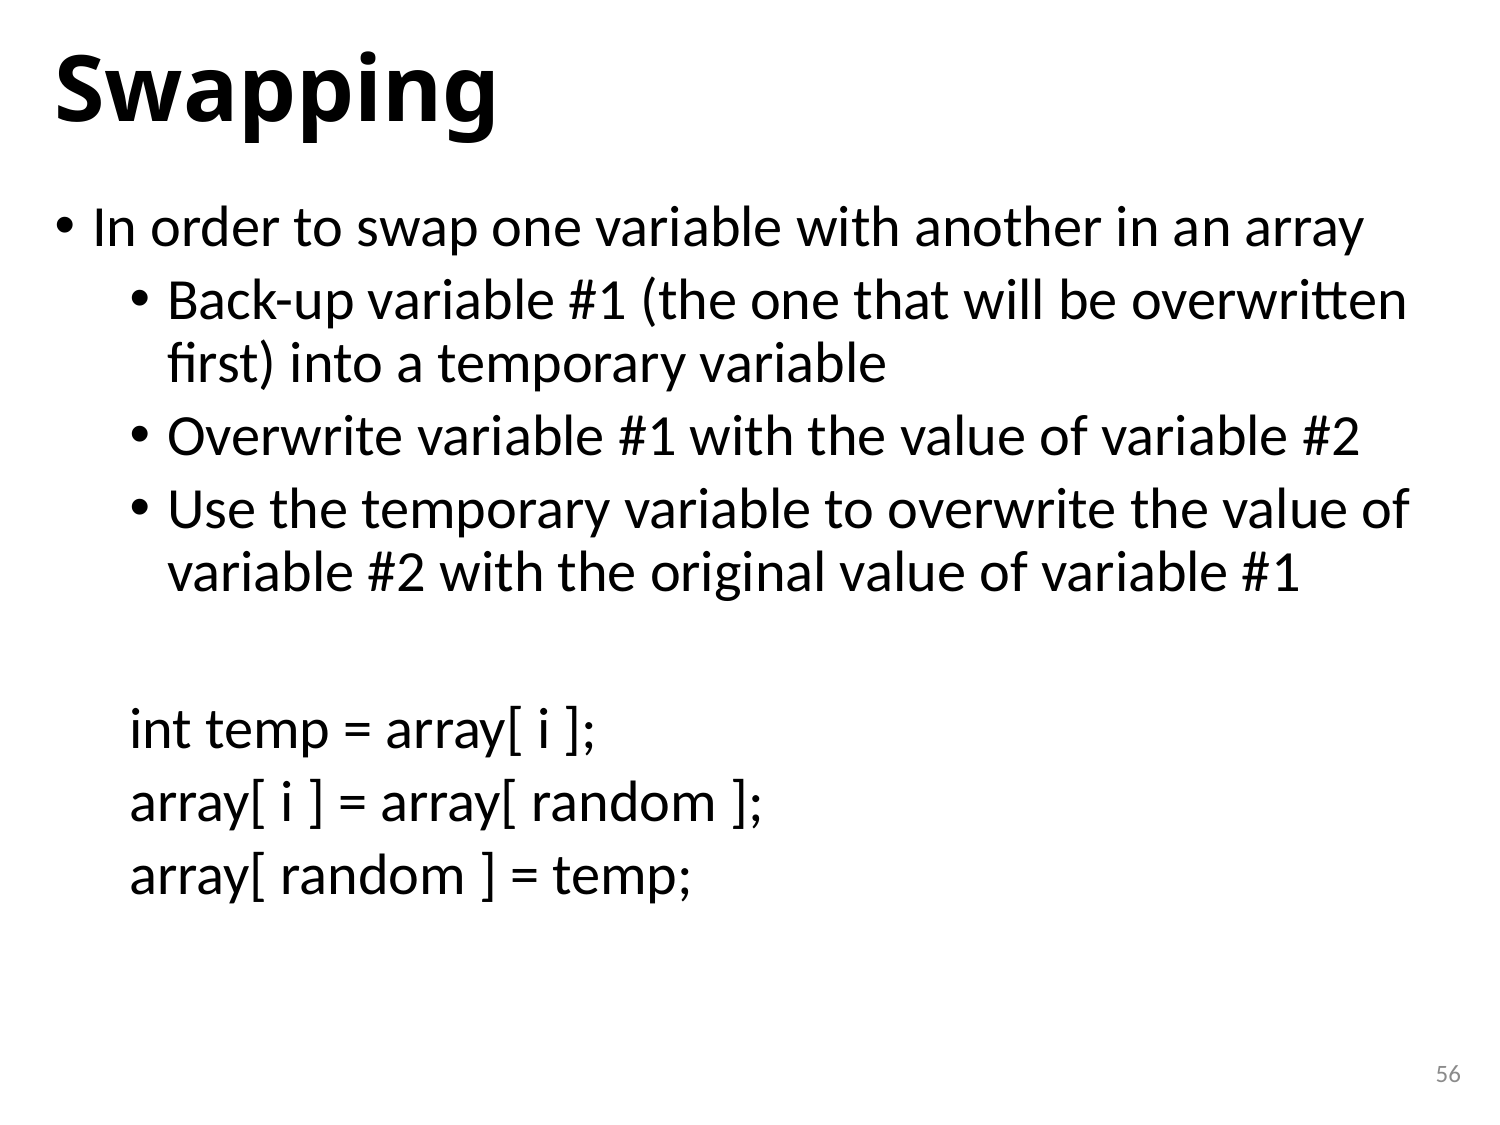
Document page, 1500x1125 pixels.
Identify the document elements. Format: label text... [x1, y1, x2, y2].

list In order to swap one variable with another in an array Back-up variable #1 (the one that will be overwritten first) into a temporary variable Overwrite variable #1 with the value of variable #2 Use the temporary variable to overwrite the value of variable #2 with the original value of variable #1 int temp = array[ i ]; array[ i ] = array[ random ]; array[ random ] = temp; [39, 188, 1461, 1085]
slide_number 56 [1138, 1042, 1477, 1103]
title Swapping [39, 22, 1461, 161]
